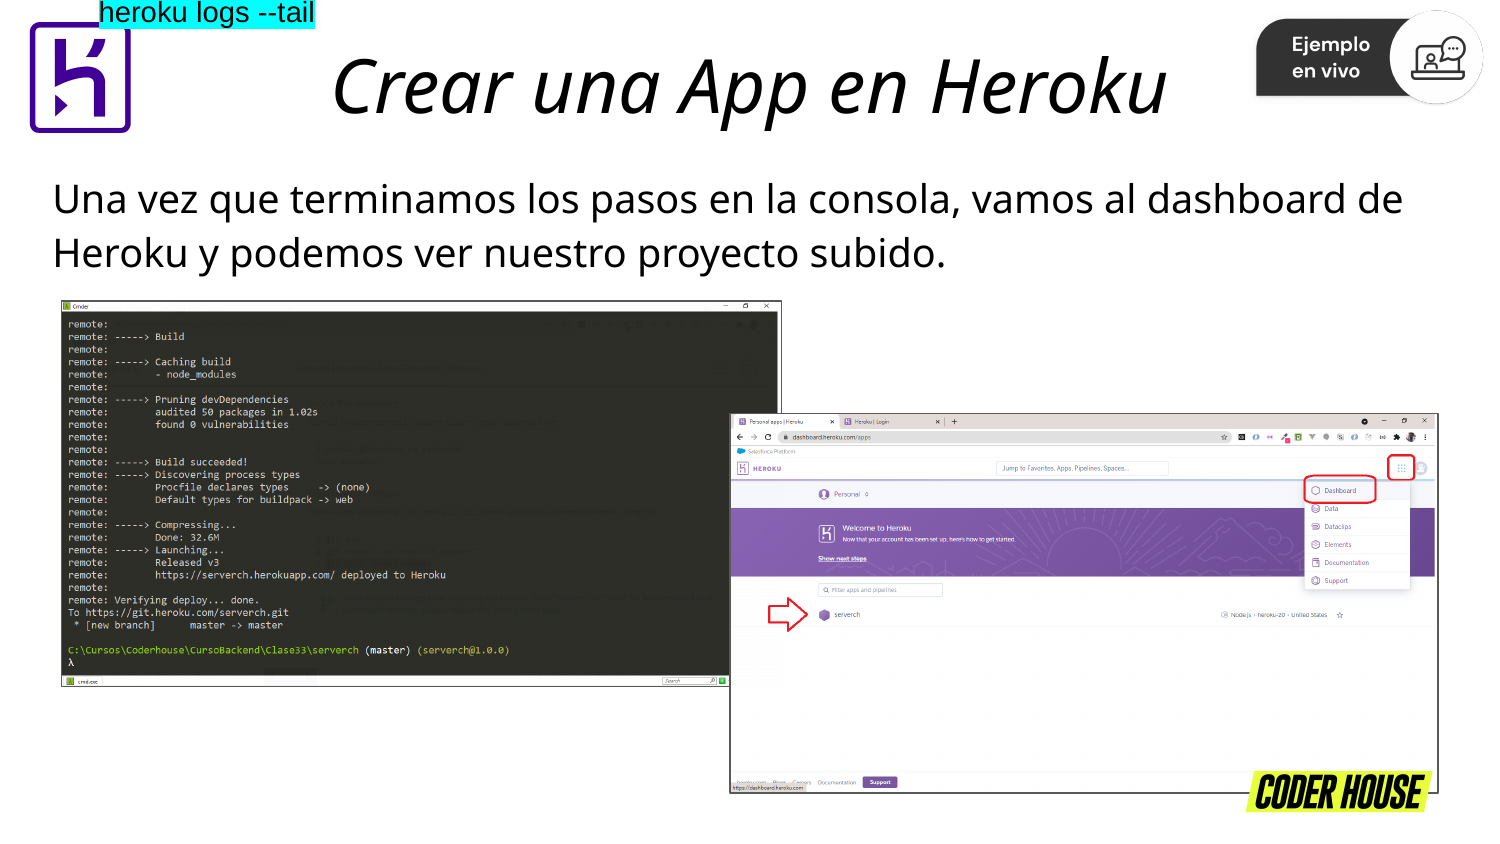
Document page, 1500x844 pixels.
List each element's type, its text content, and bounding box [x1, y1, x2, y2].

picture [24, 21, 137, 134]
text_box Una vez que terminamos los pasos en la consola, vamos al dashboard de Heroku y podemos ver nuestro proyecto subido. [37, 151, 1424, 277]
picture [62, 301, 1438, 819]
text_box Crear una App en Heroku [193, 23, 1307, 149]
text_box heroku logs --tail [83, 0, 597, 43]
picture [1235, 4, 1500, 110]
